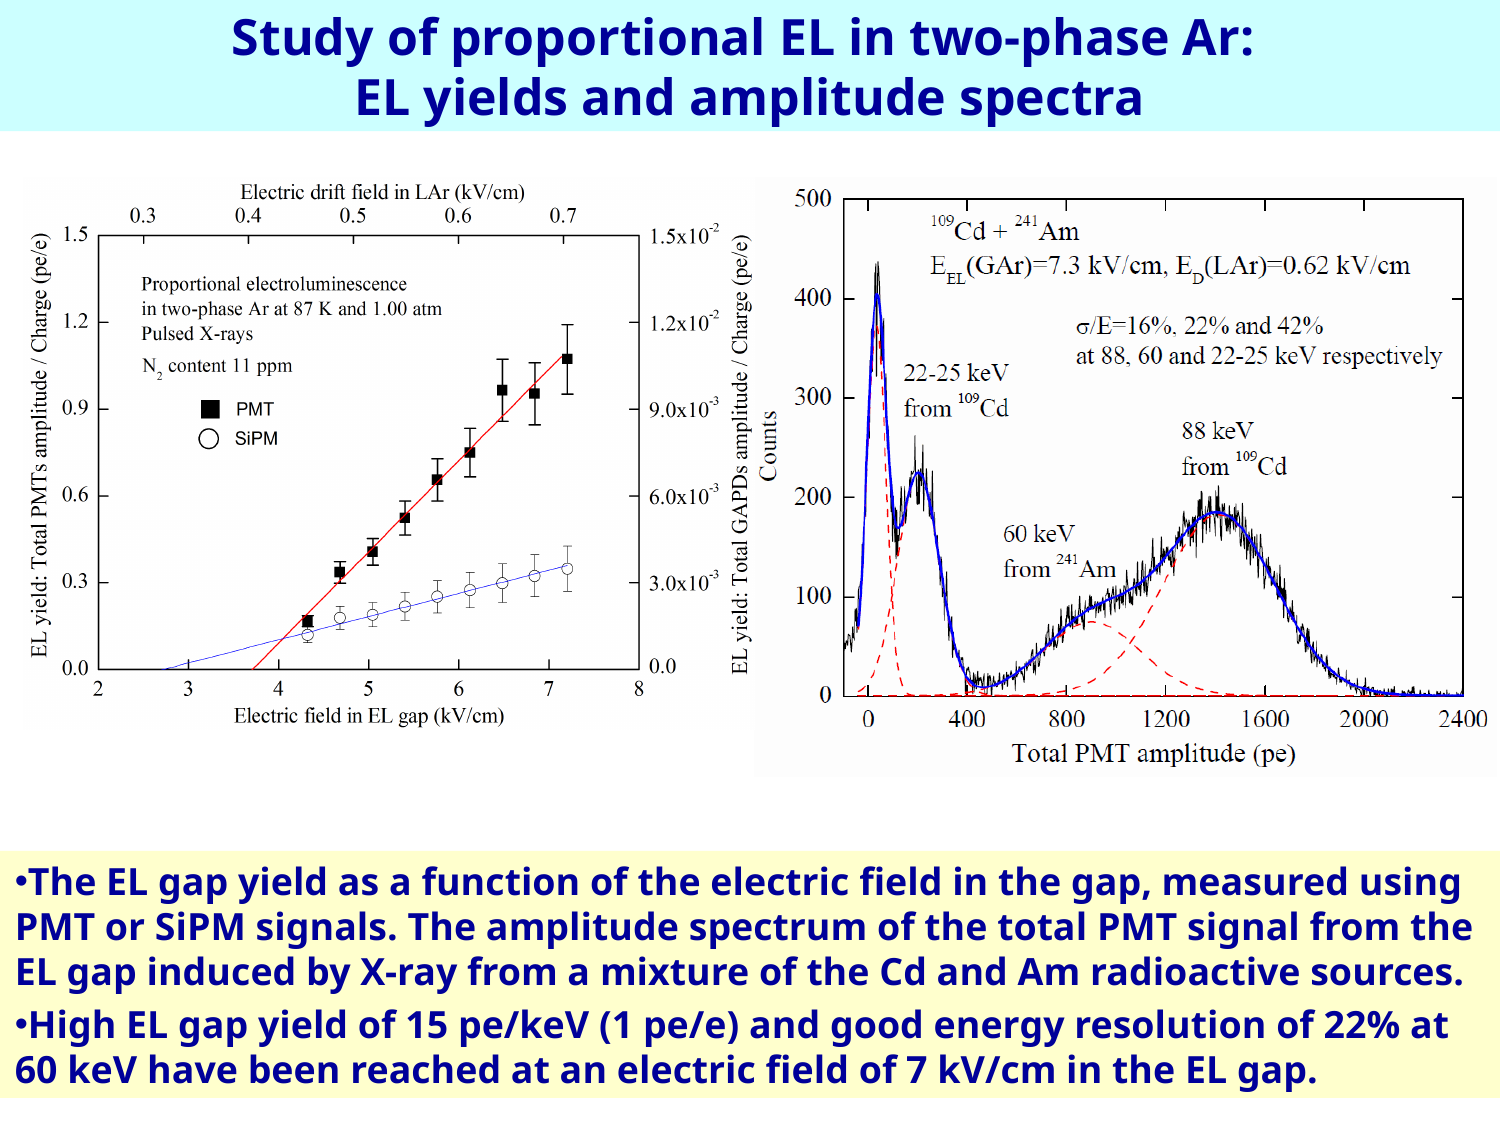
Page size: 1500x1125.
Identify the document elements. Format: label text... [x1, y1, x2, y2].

text_box The EL gap yield as a function of the electric field in the gap, measured using PMT or SiPM signals. The amplitude spectrum of the total PMT signal from the EL gap induced by X-ray from a mixture of the Cd and Am radioactive sources. High EL gap yield of 15 pe/keV (1 pe/e) and good energy resolution of 22% at 60 keV have been reached at an electric field of 7 kV/cm in the EL gap. [0, 850, 1500, 1098]
picture [23, 177, 1497, 777]
text_box Study of proportional EL in two-phase Ar: EL yields and amplitude spectra [0, 0, 1500, 132]
